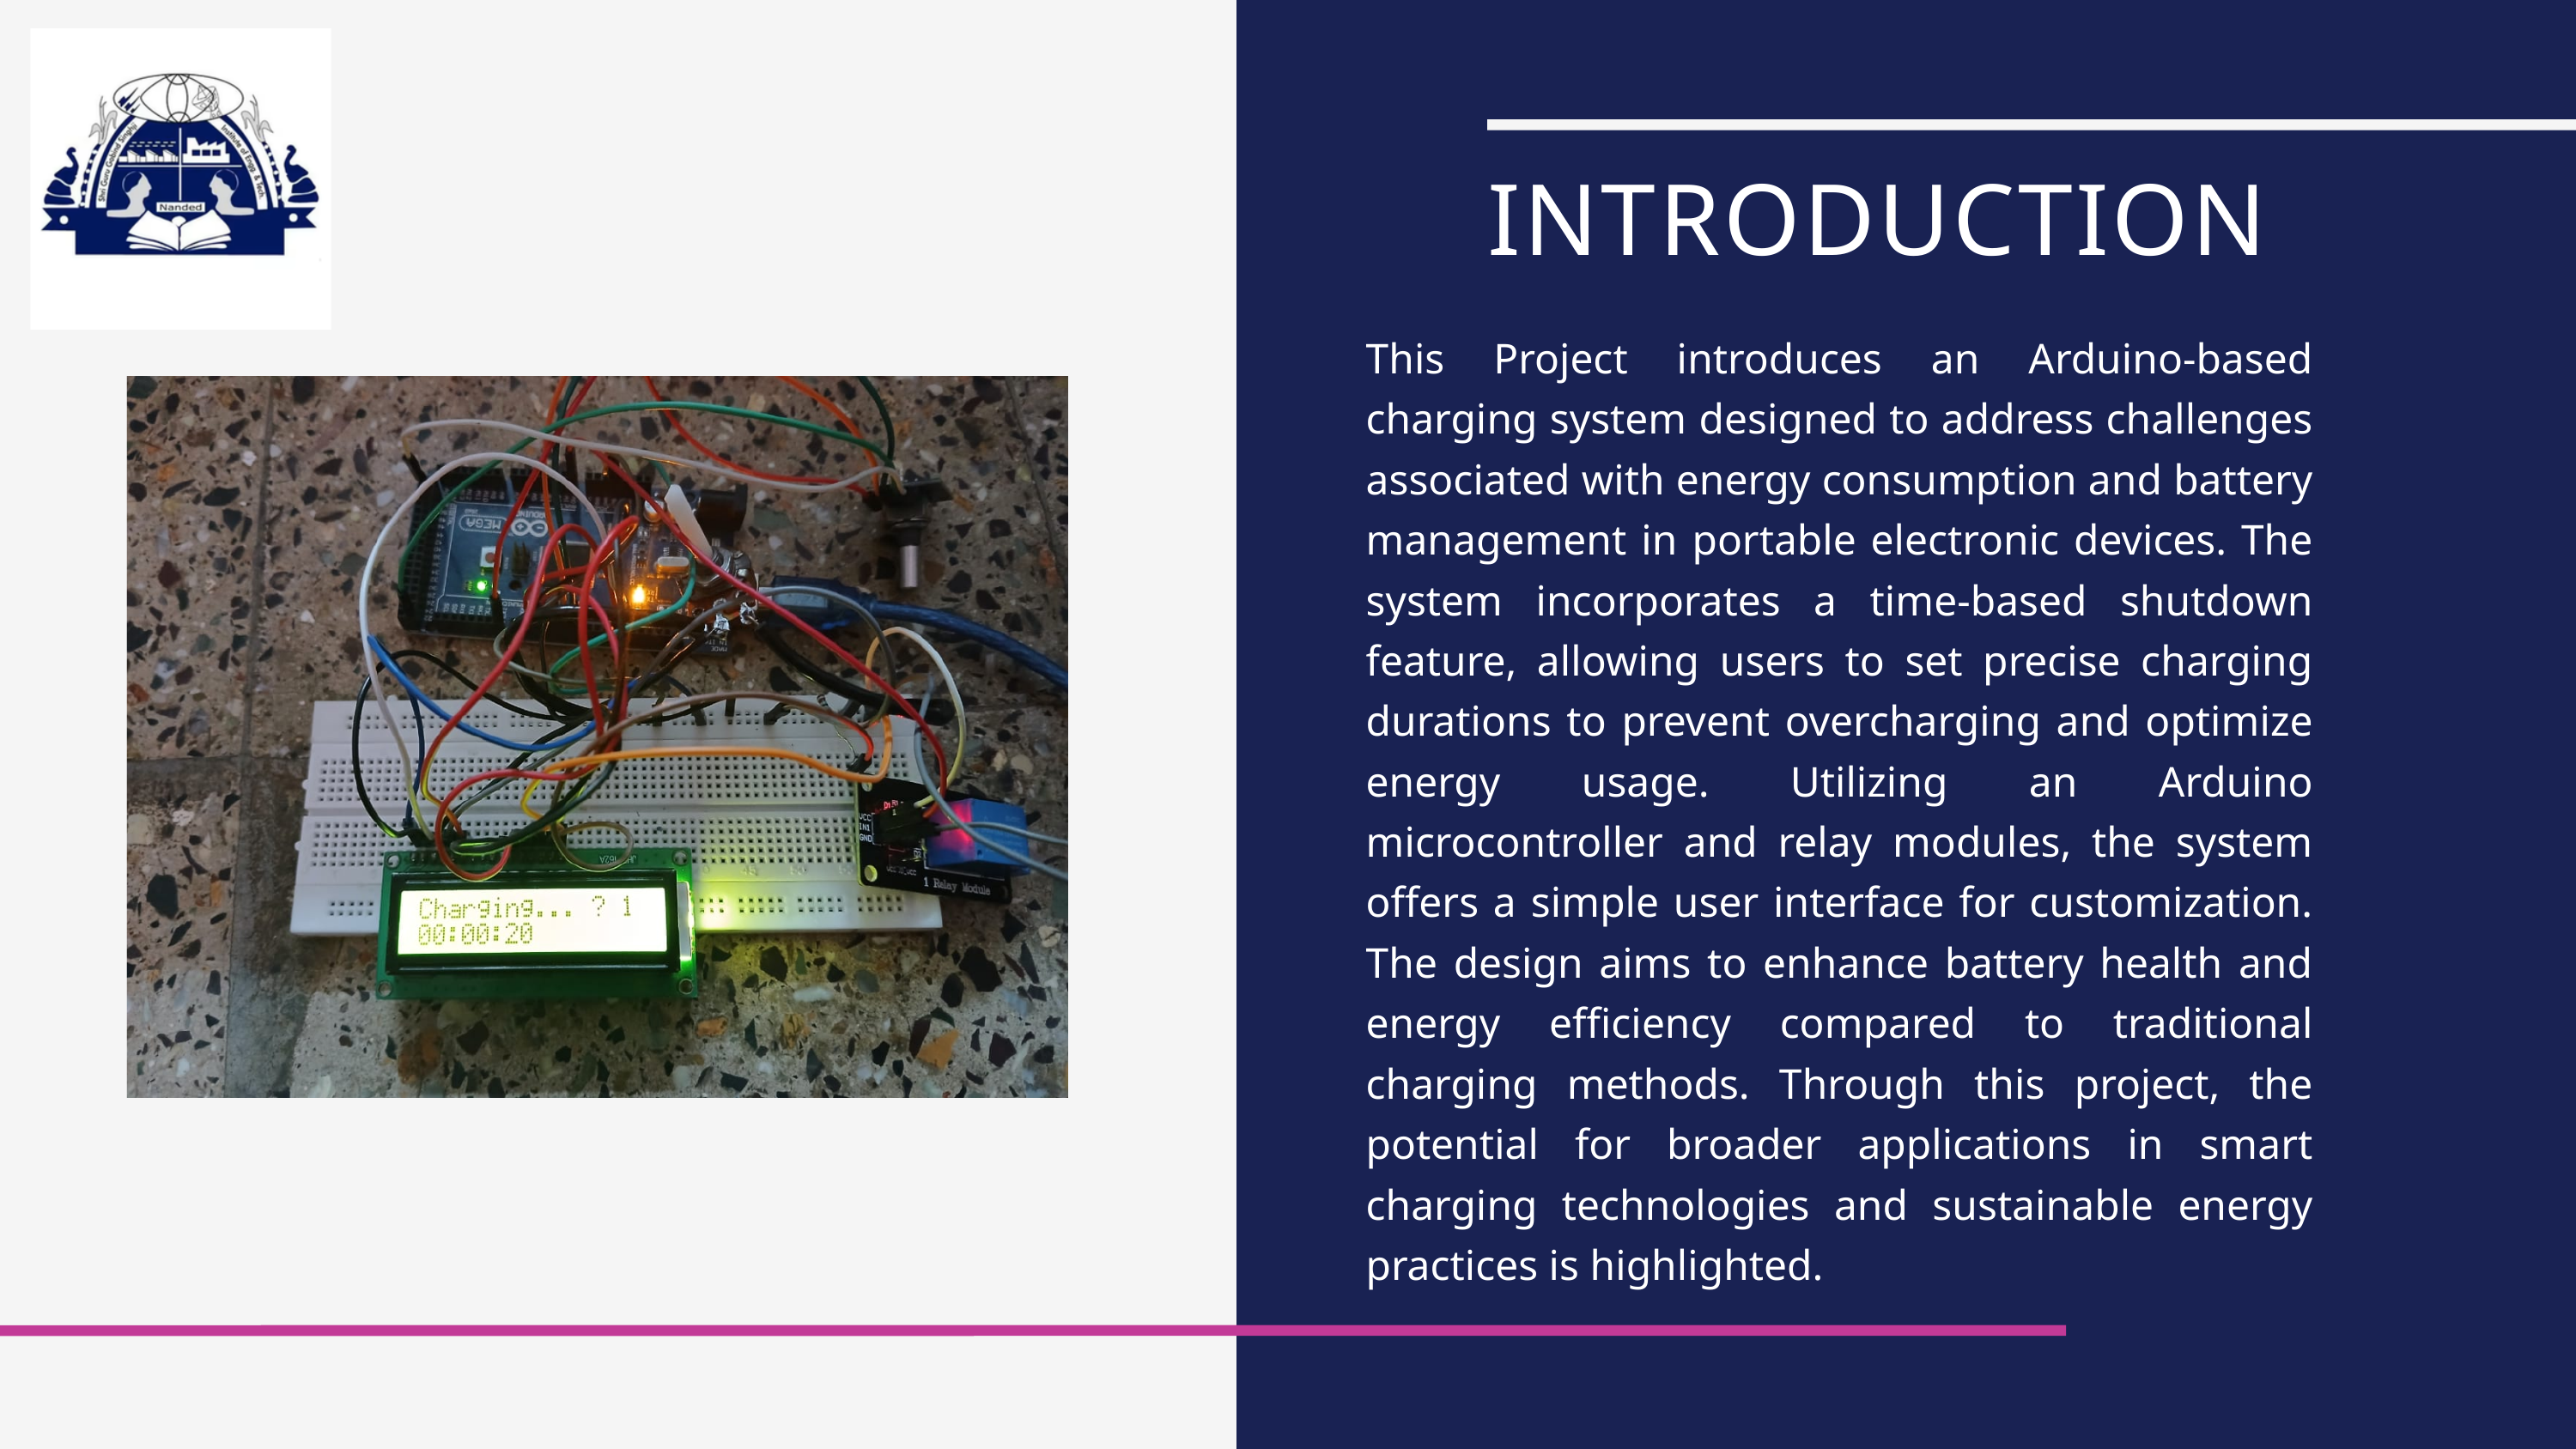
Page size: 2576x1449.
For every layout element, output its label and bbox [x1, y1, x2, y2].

picture [128, 265, 1068, 1208]
text_box [1133, 54, 2576, 1432]
text_box [30, 28, 331, 330]
